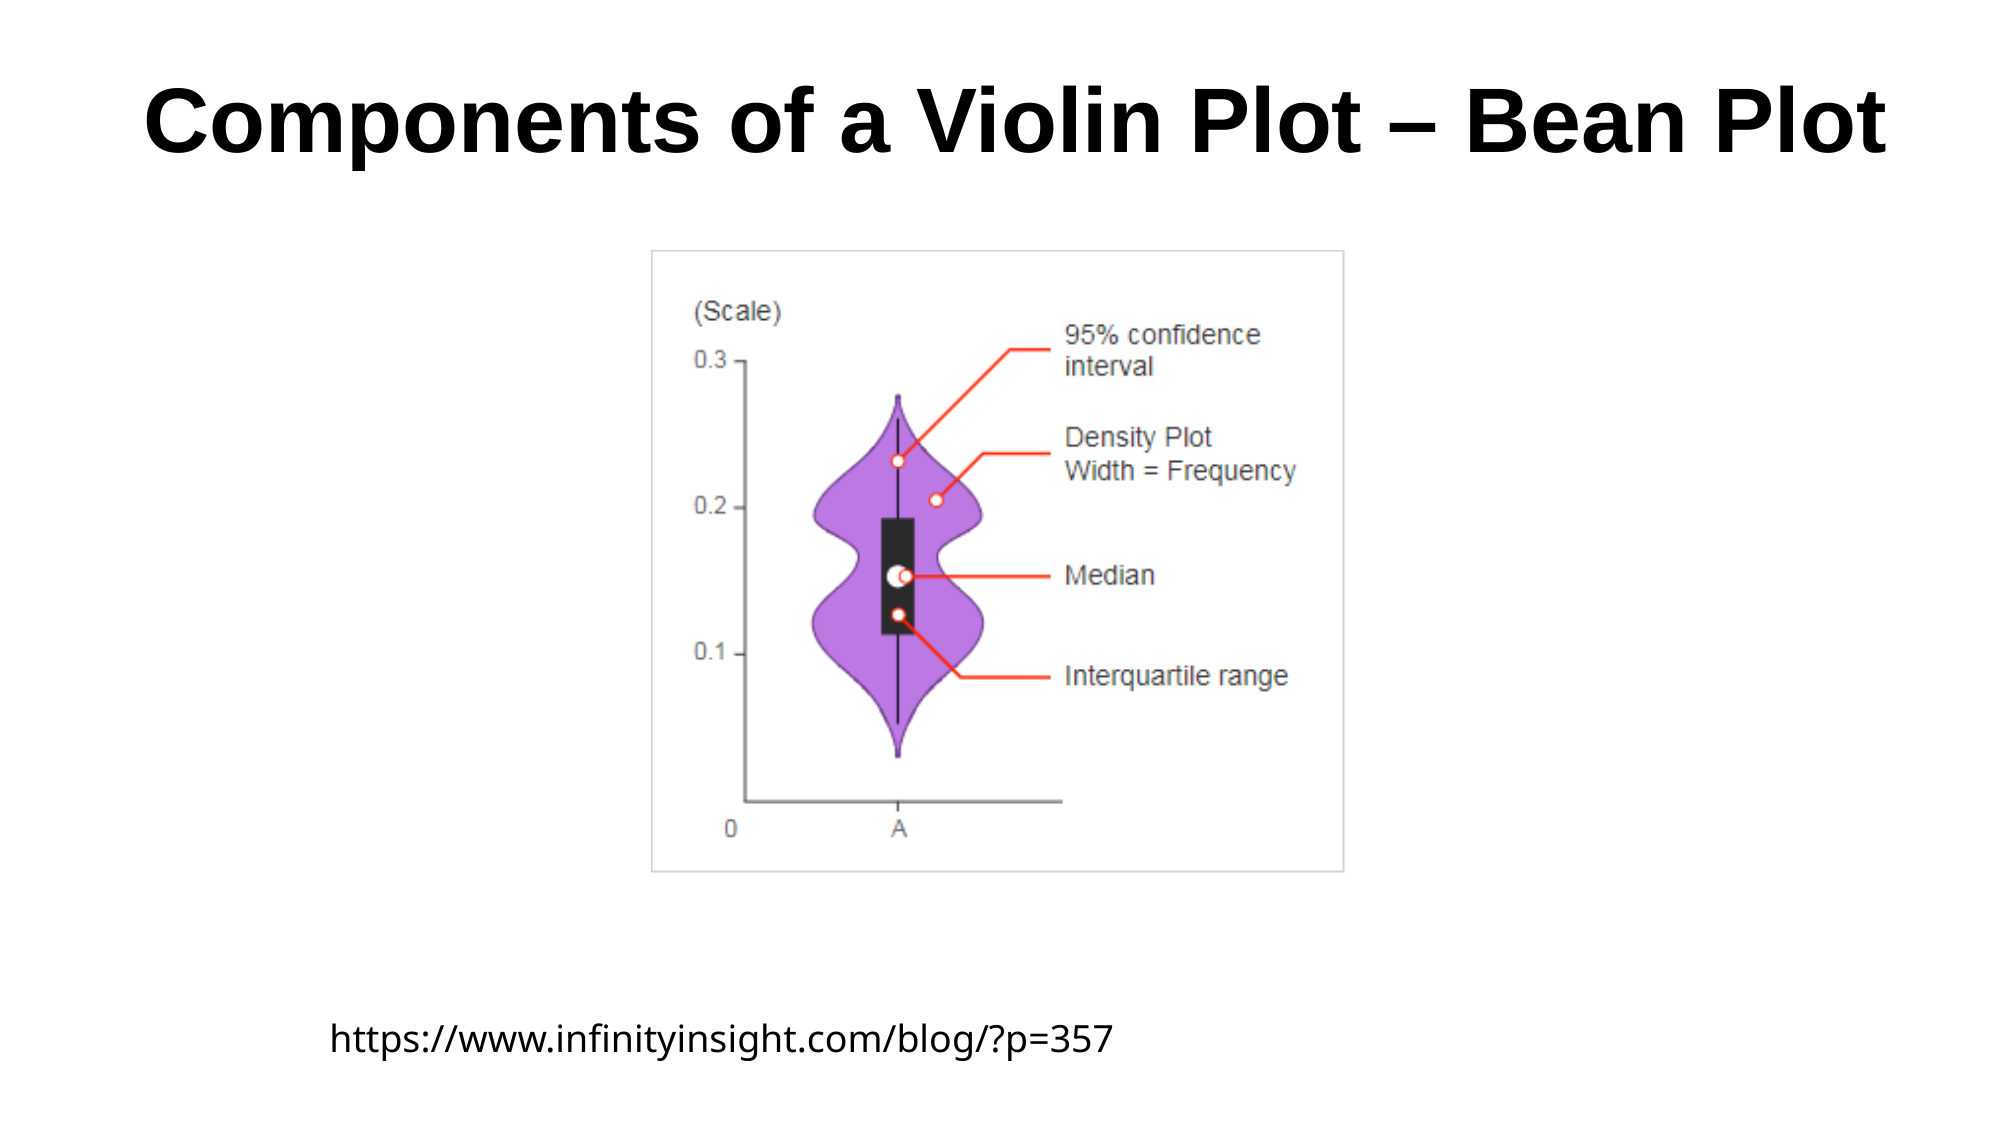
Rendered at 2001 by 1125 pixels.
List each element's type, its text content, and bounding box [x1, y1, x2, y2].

picture [650, 249, 1350, 876]
title Components of a Violin Plot – Bean Plot [128, 14, 1936, 232]
text_box https://www.infinityinsight.com/blog/?p=357 [314, 1007, 1315, 1068]
